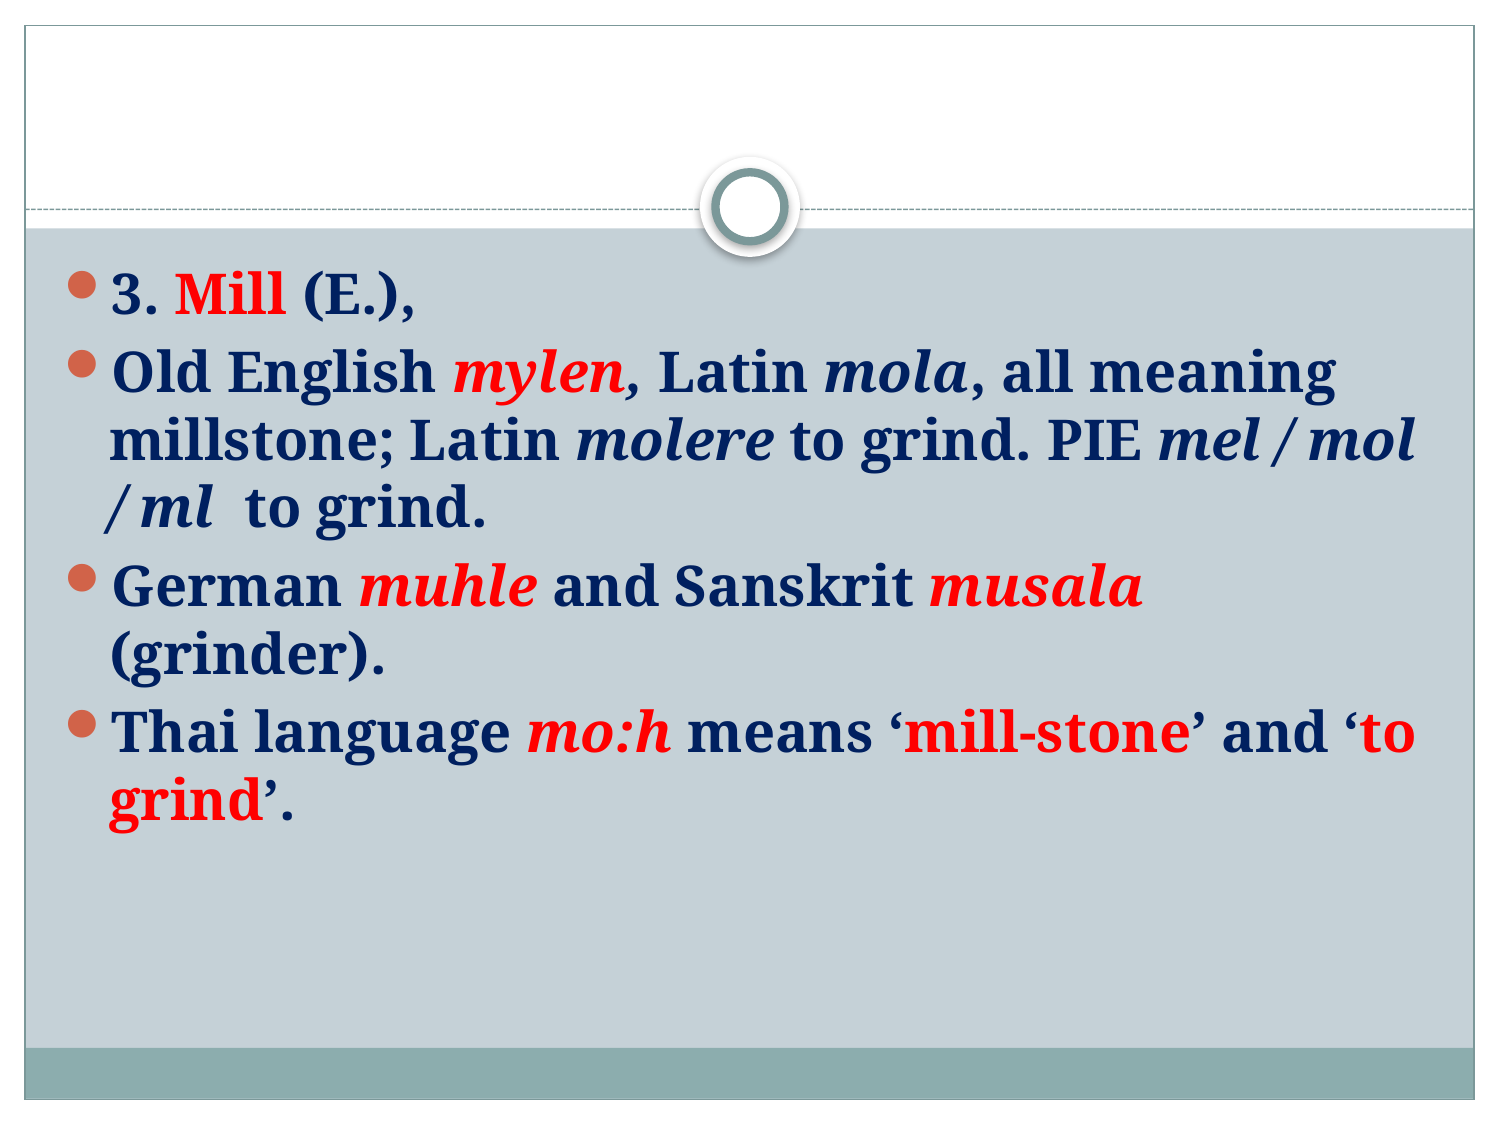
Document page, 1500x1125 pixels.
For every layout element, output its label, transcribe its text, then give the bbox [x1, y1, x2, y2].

list 3. Mill (E.), Old English mylen, Latin mola, all meaning millstone; Latin molere to grind. PIE mel / mol / ml to grind. German muhle and Sanskrit musala (grinder). Thai language mo:h means ‘mill-stone’ and ‘to grind’. [49, 250, 1445, 1001]
